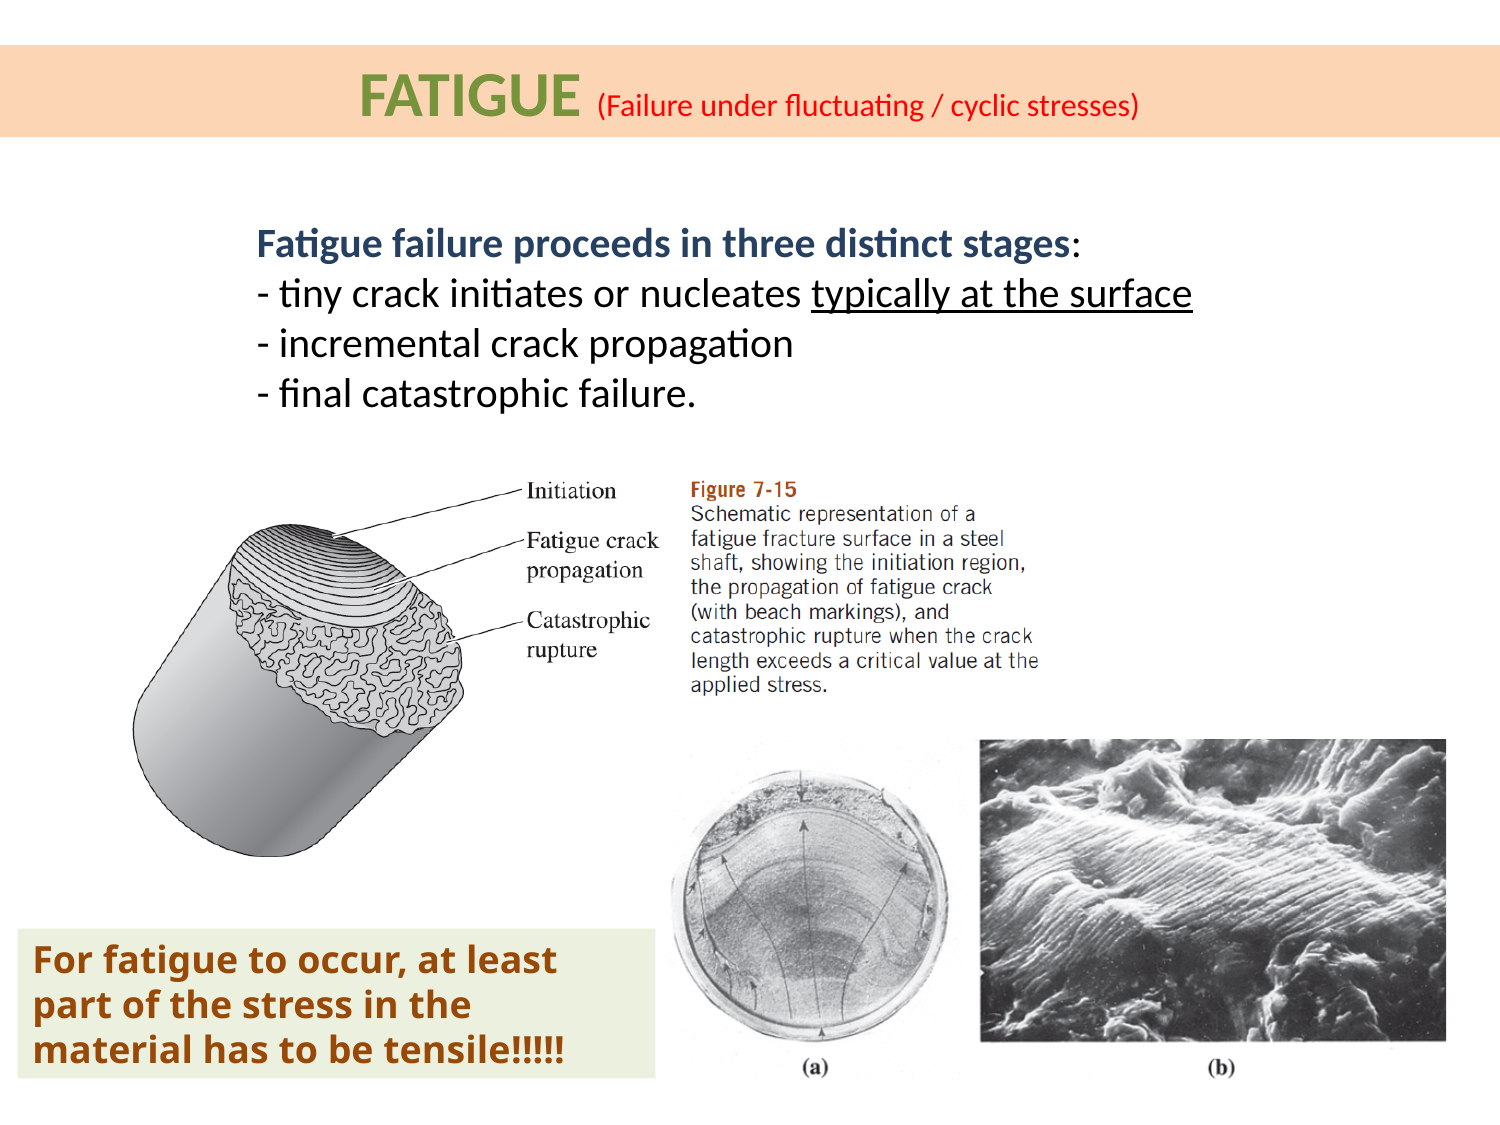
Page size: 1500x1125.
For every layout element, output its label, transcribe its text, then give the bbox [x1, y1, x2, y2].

text_box For fatigue to occur, at least part of the stress in the material has to be tensile!!!!! [17, 928, 656, 1079]
text_box Fatigue failure proceeds in three distinct stages: - tiny crack initiates or nucleates typically at the surface - incremental crack propagation - final catastrophic failure. [242, 208, 1341, 423]
picture [0, 432, 1447, 1082]
title FATIGUE (Failure under fluctuating / cyclic stresses) [0, 45, 1500, 138]
